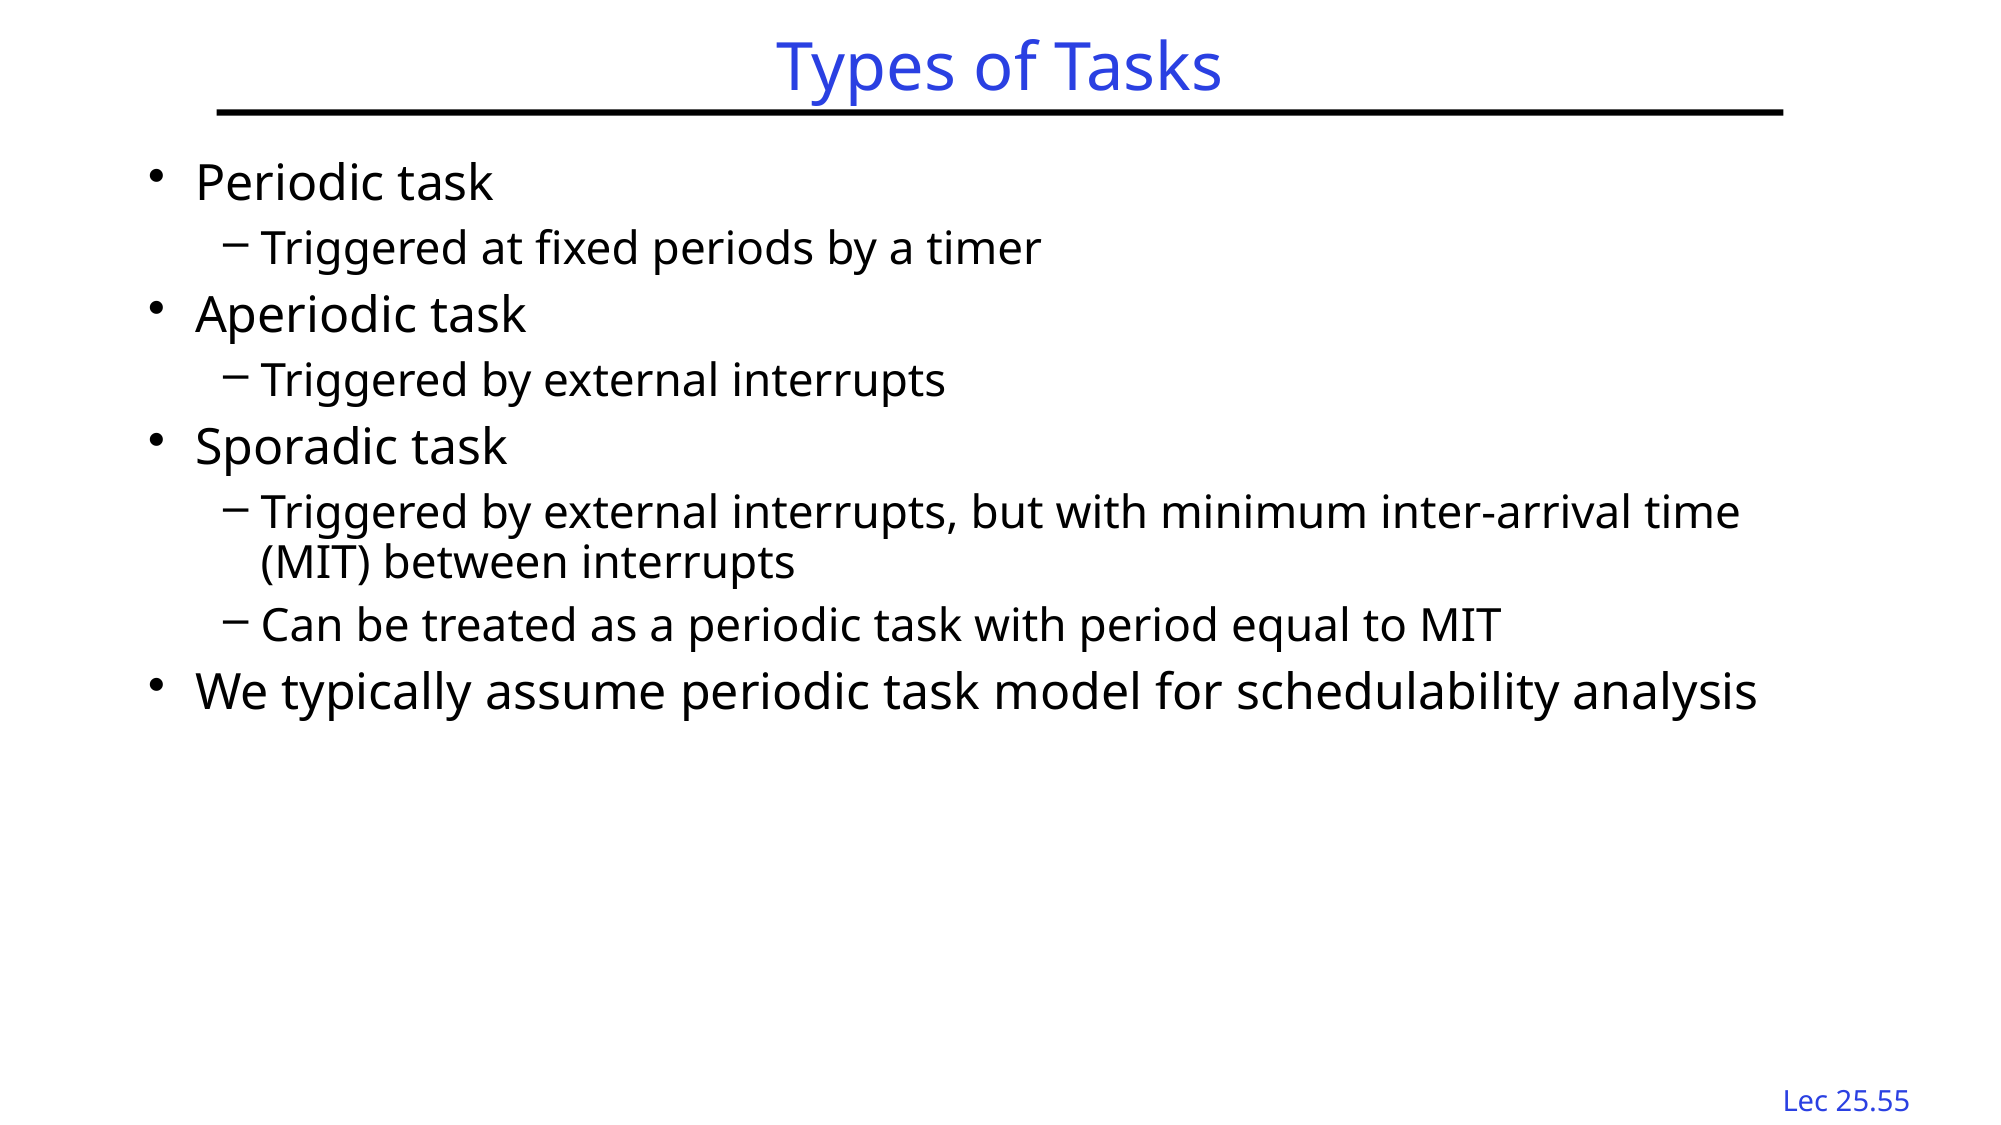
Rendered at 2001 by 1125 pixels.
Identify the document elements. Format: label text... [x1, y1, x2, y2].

title Types of Tasks [216, 24, 1784, 113]
list Periodic task Triggered at fixed periods by a timer Aperiodic task Triggered by external interrupts Sporadic task Triggered by external interrupts, but with minimum inter-arrival time (MIT) between interrupts Can be treated as a periodic task with period equal to MIT We typically assume periodic task model for schedulability analysis [133, 149, 1867, 988]
